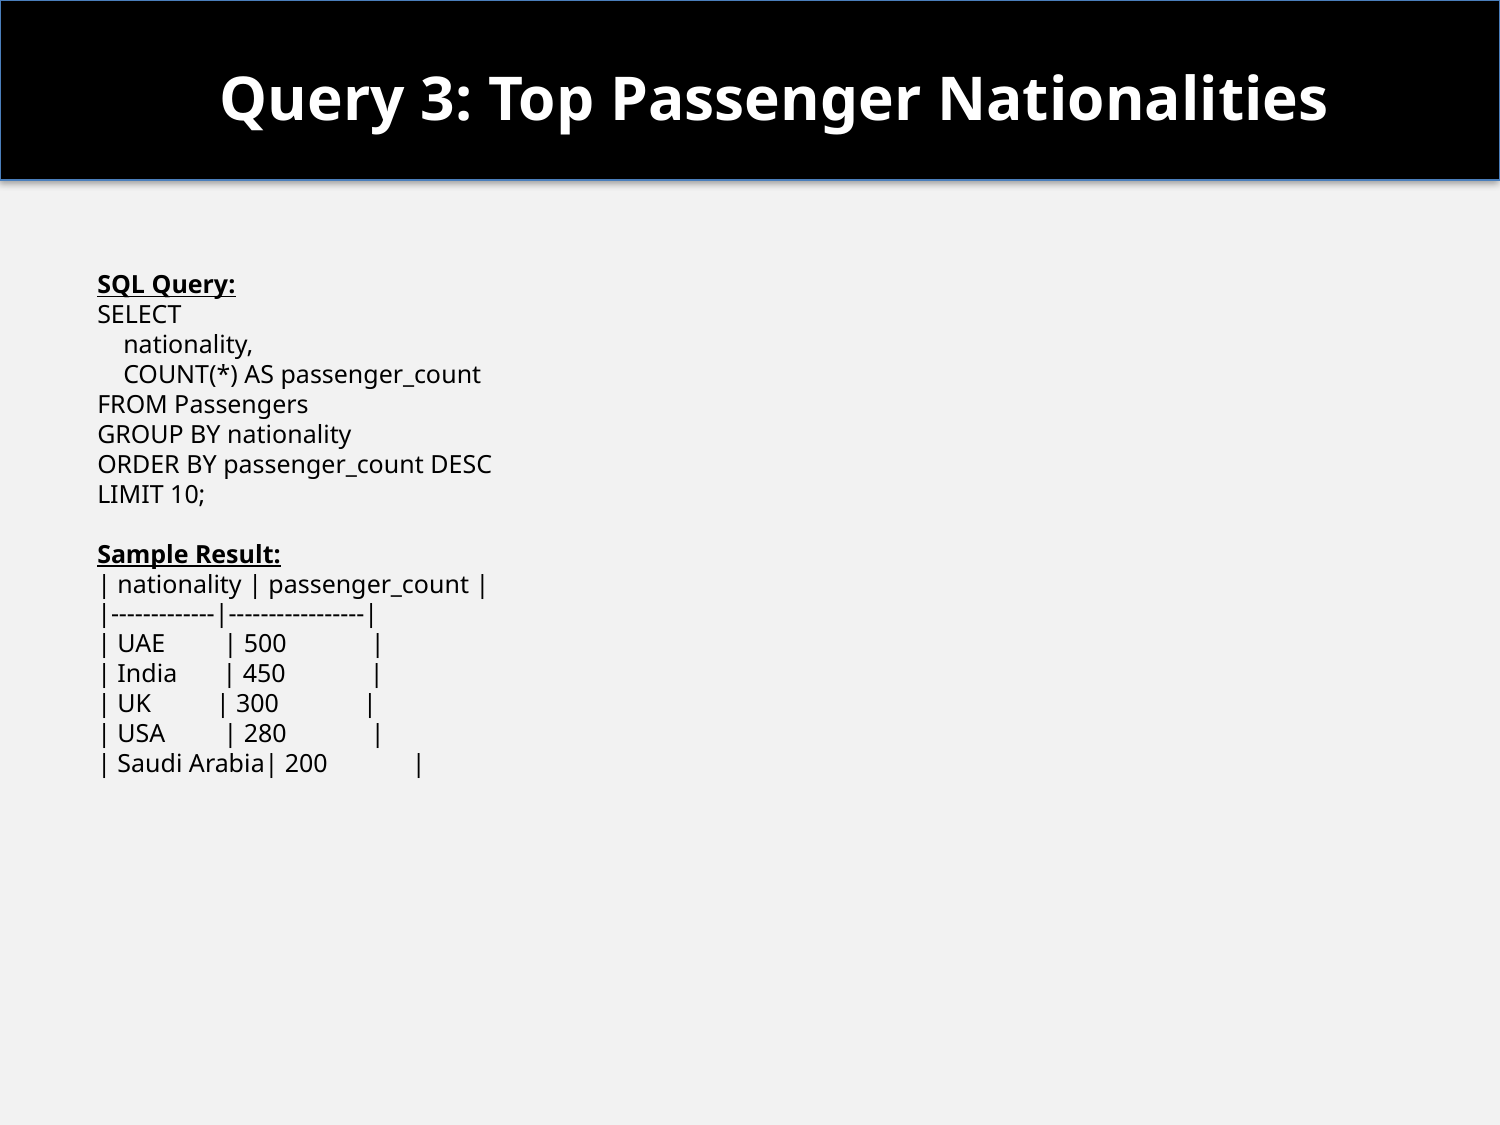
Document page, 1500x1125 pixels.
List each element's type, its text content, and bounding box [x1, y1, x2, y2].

title Query 3: Top Passenger Nationalities [0, 2, 1500, 190]
text_box SQL Query: SELECT nationality, COUNT(*) AS passenger_count FROM Passengers GROUP BY nationality ORDER BY passenger_count DESC LIMIT 10; Sample Result: | nationality | passenger_count | |-------------|-----------------| | UAE | 500 | | India | 450 | | UK | 300 | | USA | 280 | | Saudi Arabia| 200 | [82, 261, 508, 785]
